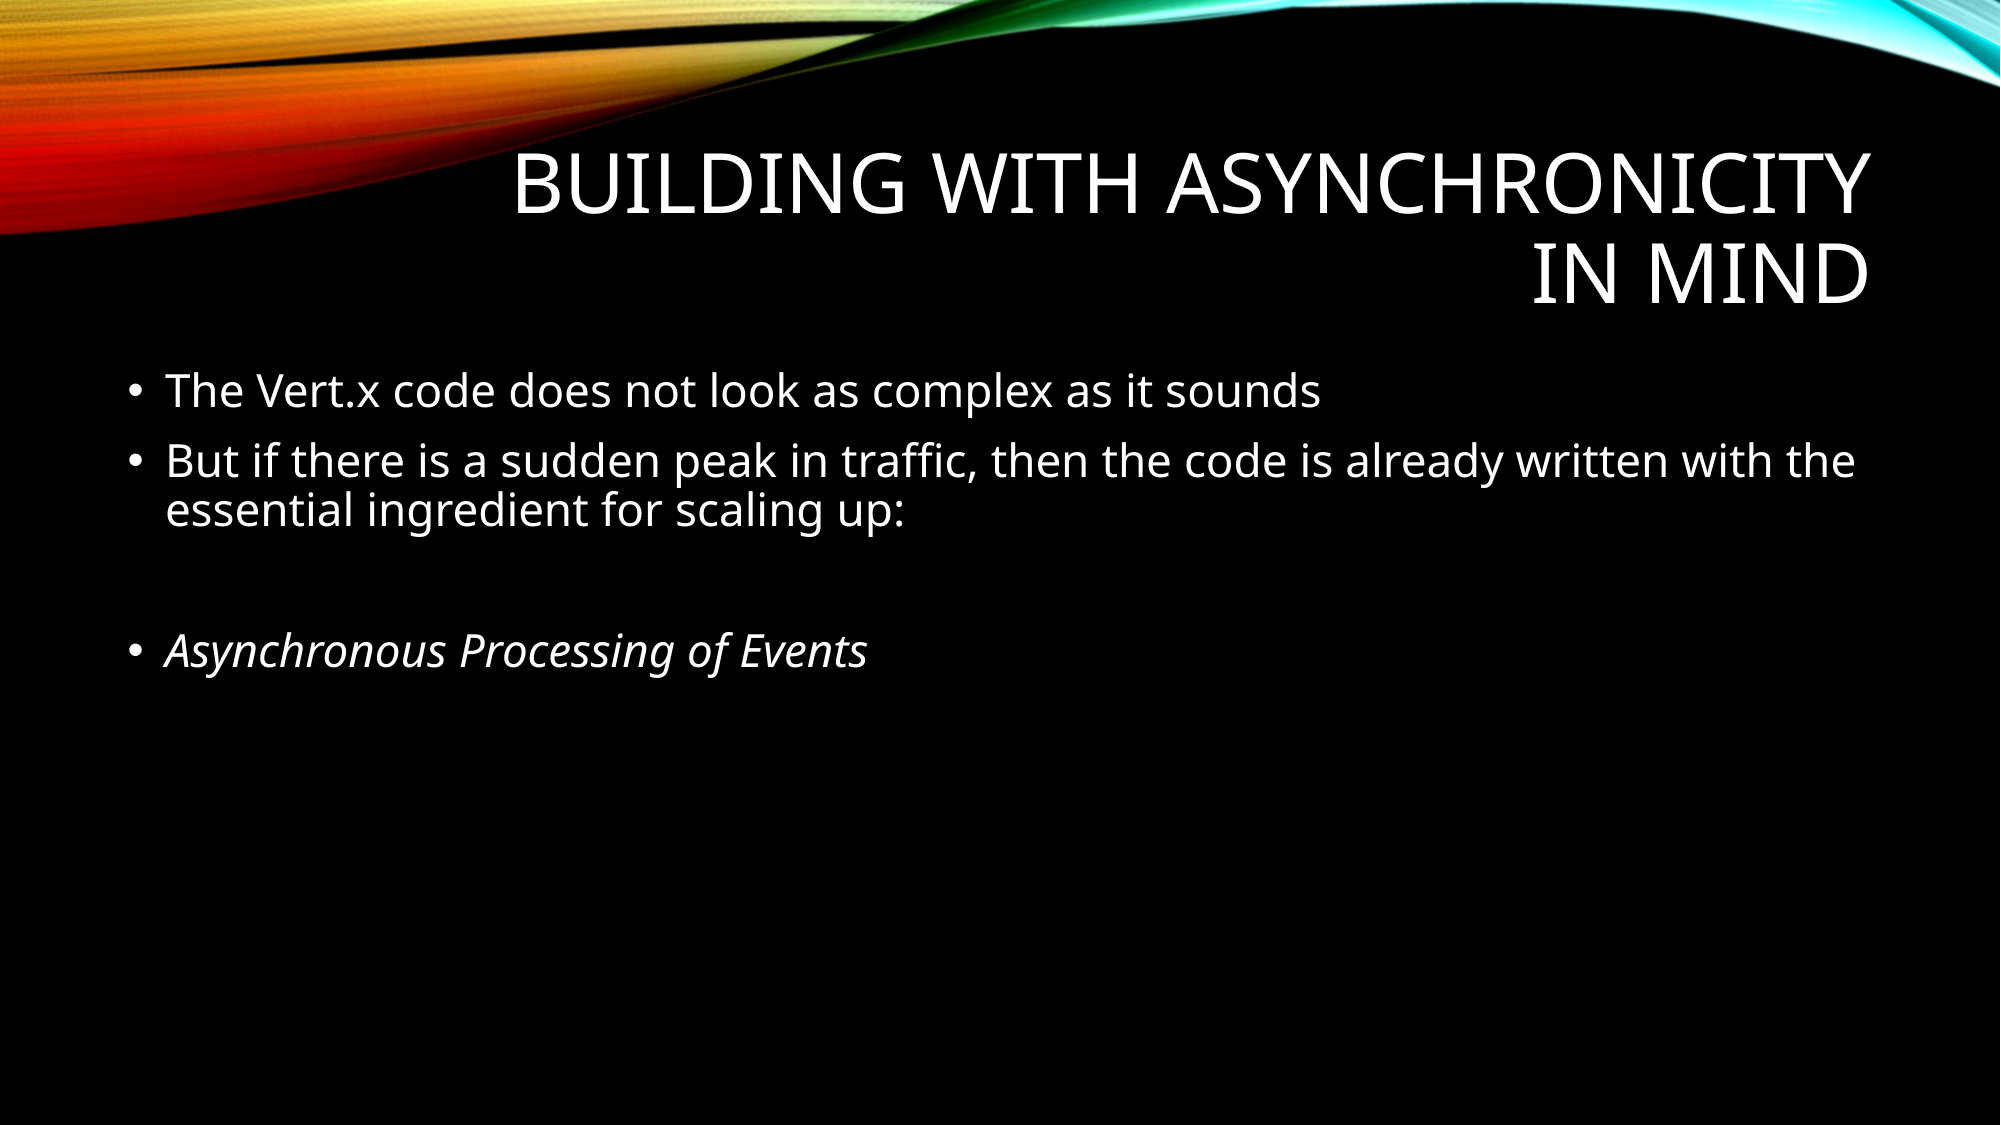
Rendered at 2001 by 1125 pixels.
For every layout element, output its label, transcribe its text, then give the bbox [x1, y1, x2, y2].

list The Vert.x code does not look as complex as it sounds But if there is a sudden peak in traffic, then the code is already written with the essential ingredient for scaling up: Asynchronous Processing of Events [112, 360, 1888, 1021]
picture [0, 0, 2000, 237]
title Building with asynchronicity in mind [474, 125, 1888, 338]
